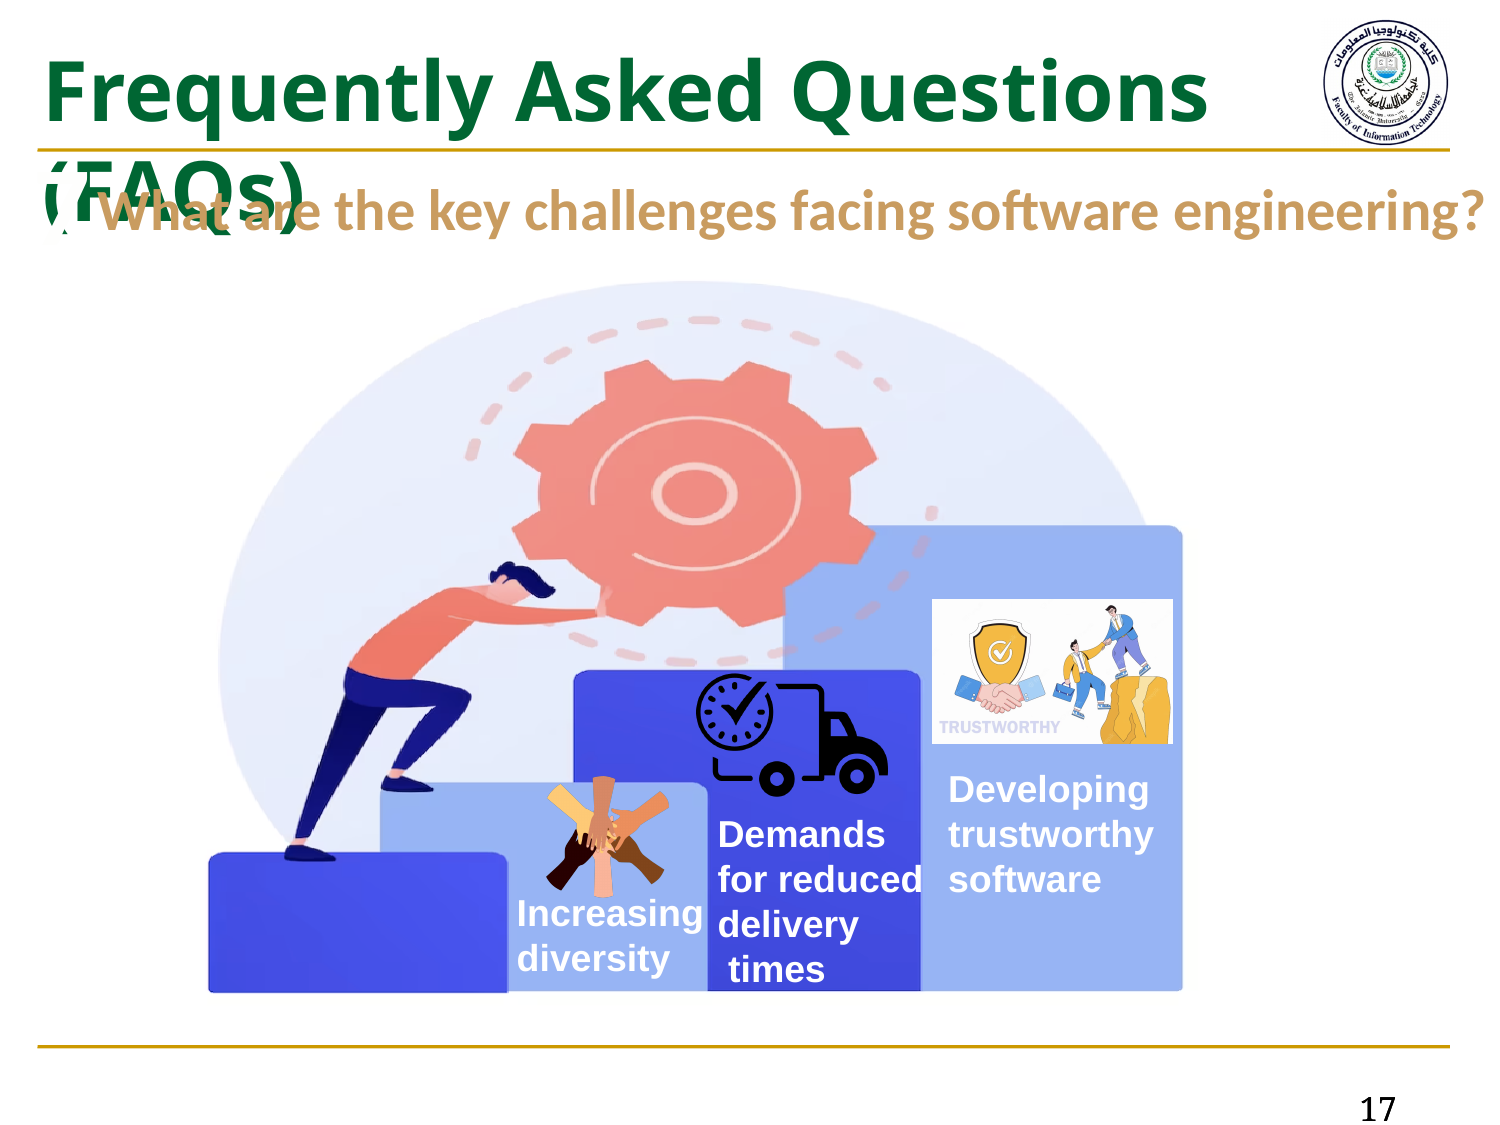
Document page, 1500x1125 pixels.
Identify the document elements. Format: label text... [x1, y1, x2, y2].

text_box What are the key challenges facing software engineering? [82, 164, 1500, 965]
text_box 17 [1061, 1066, 1412, 1125]
picture [37, 250, 1301, 1030]
picture [1321, 18, 1450, 30]
title Frequently Asked Questions (FAQs) [26, 30, 1461, 164]
text_box 7 [18, 125, 106, 276]
list [37, 116, 1451, 164]
